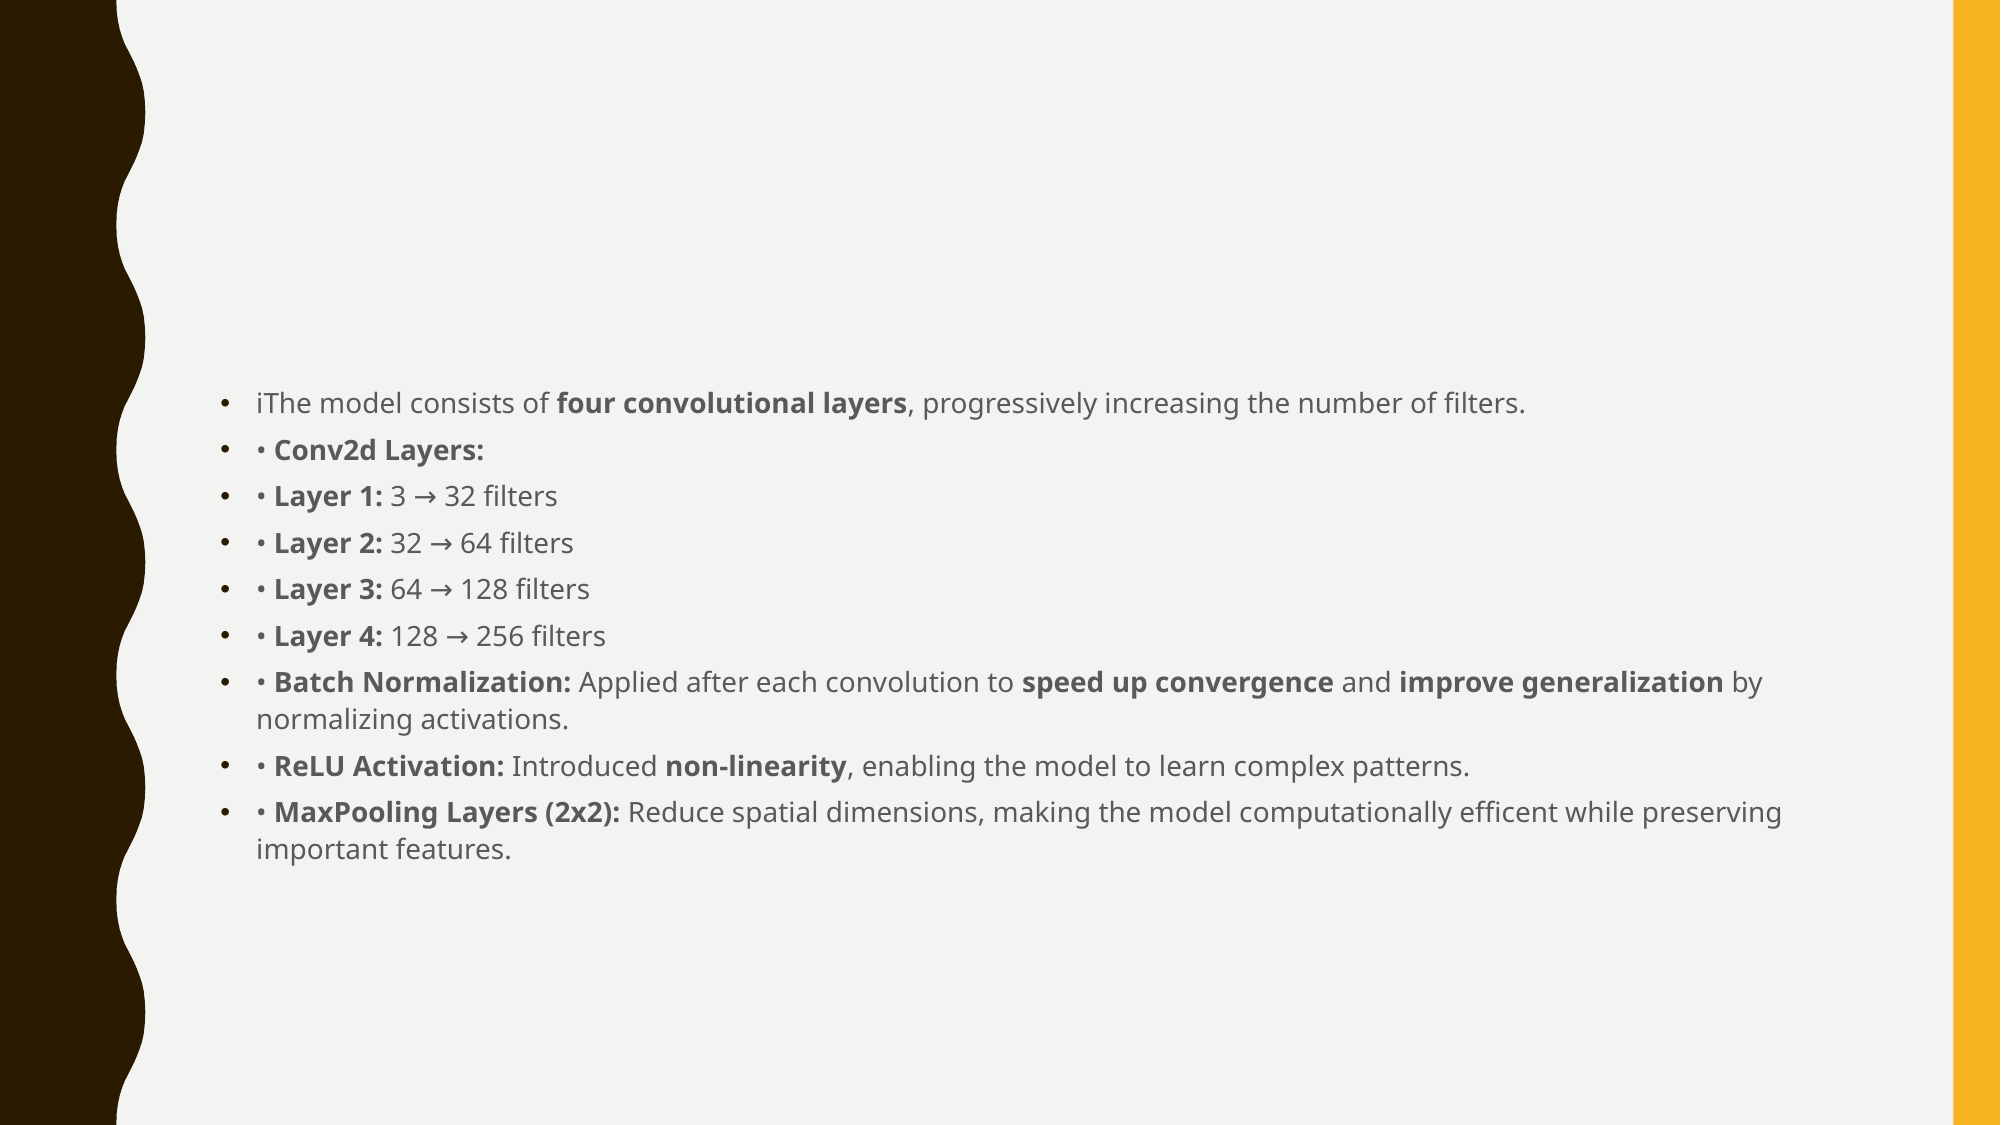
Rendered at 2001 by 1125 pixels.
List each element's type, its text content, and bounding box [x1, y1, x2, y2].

list iThe model consists of four convolutional layers, progressively increasing the number of filters. • Conv2d Layers: • Layer 1: 3 → 32 filters • Layer 2: 32 → 64 filters • Layer 3: 64 → 128 filters • Layer 4: 128 → 256 filters • Batch Normalization: Applied after each convolution to speed up convergence and improve generalization by normalizing activations. • ReLU Activation: Introduced non-linearity, enabling the model to learn complex patterns. • MaxPooling Layers (2x2): Reduce spatial dimensions, making the model computationally efficent while preserving important features. [205, 375, 1875, 965]
